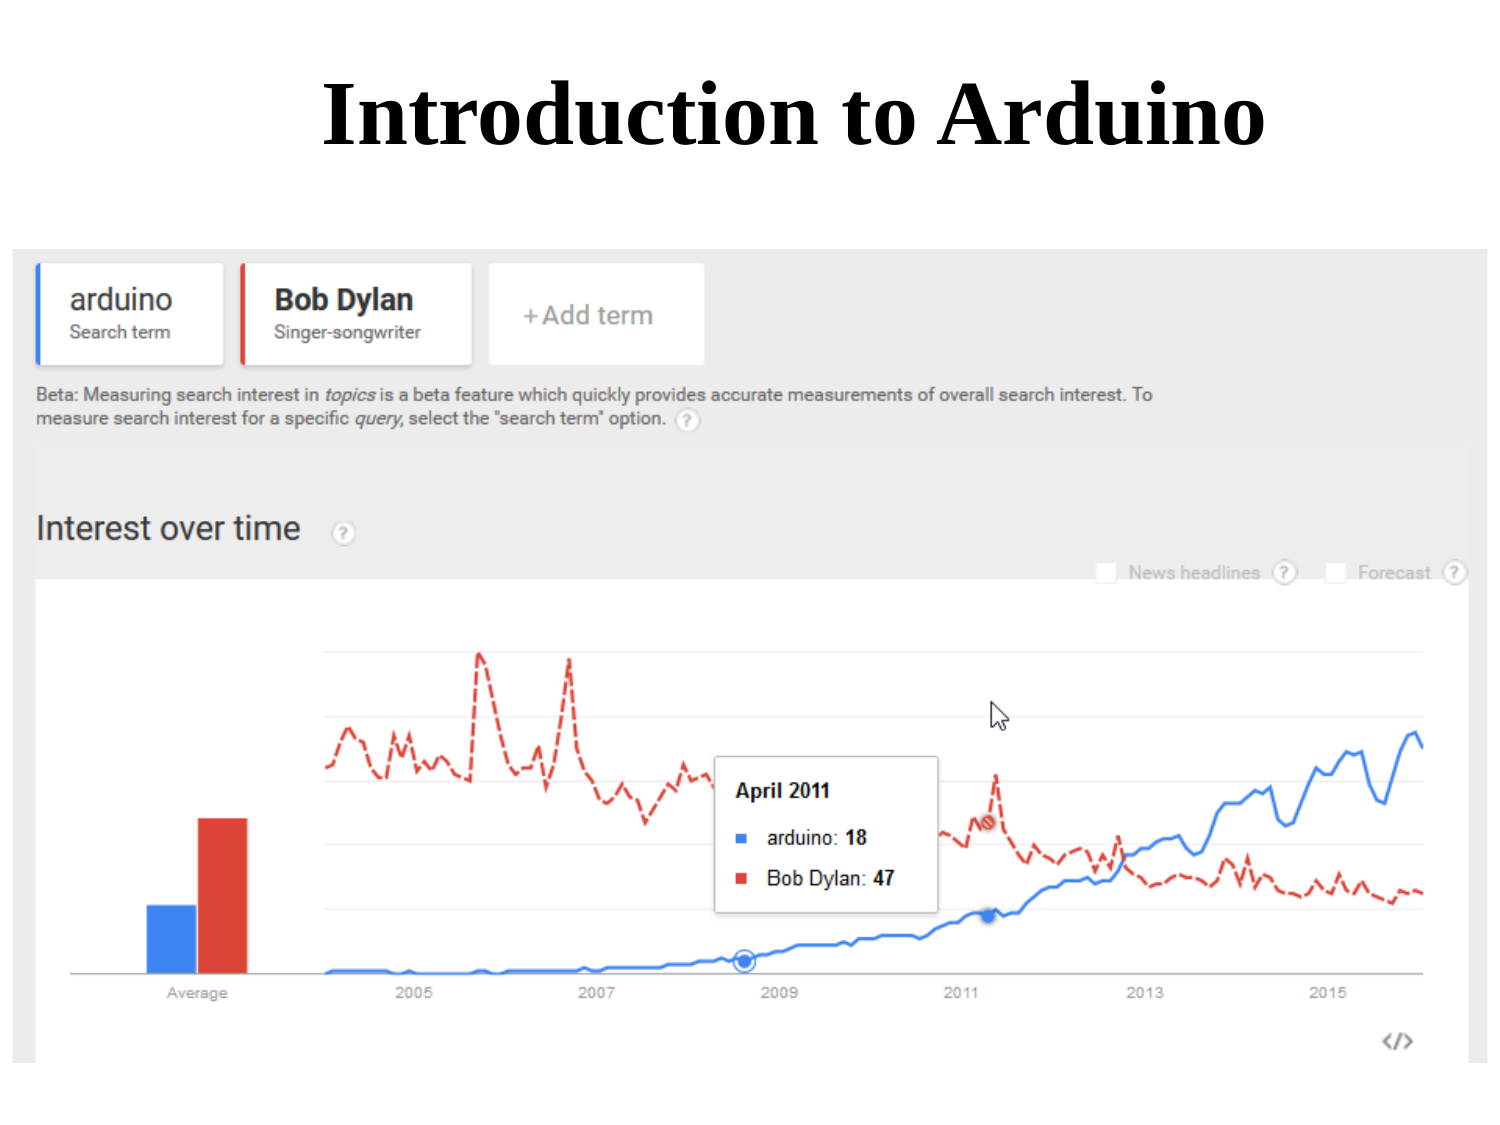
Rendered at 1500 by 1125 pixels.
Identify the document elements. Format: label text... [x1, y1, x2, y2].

text_box Introduction to Arduino [240, 15, 1350, 200]
picture [12, 249, 1488, 1063]
